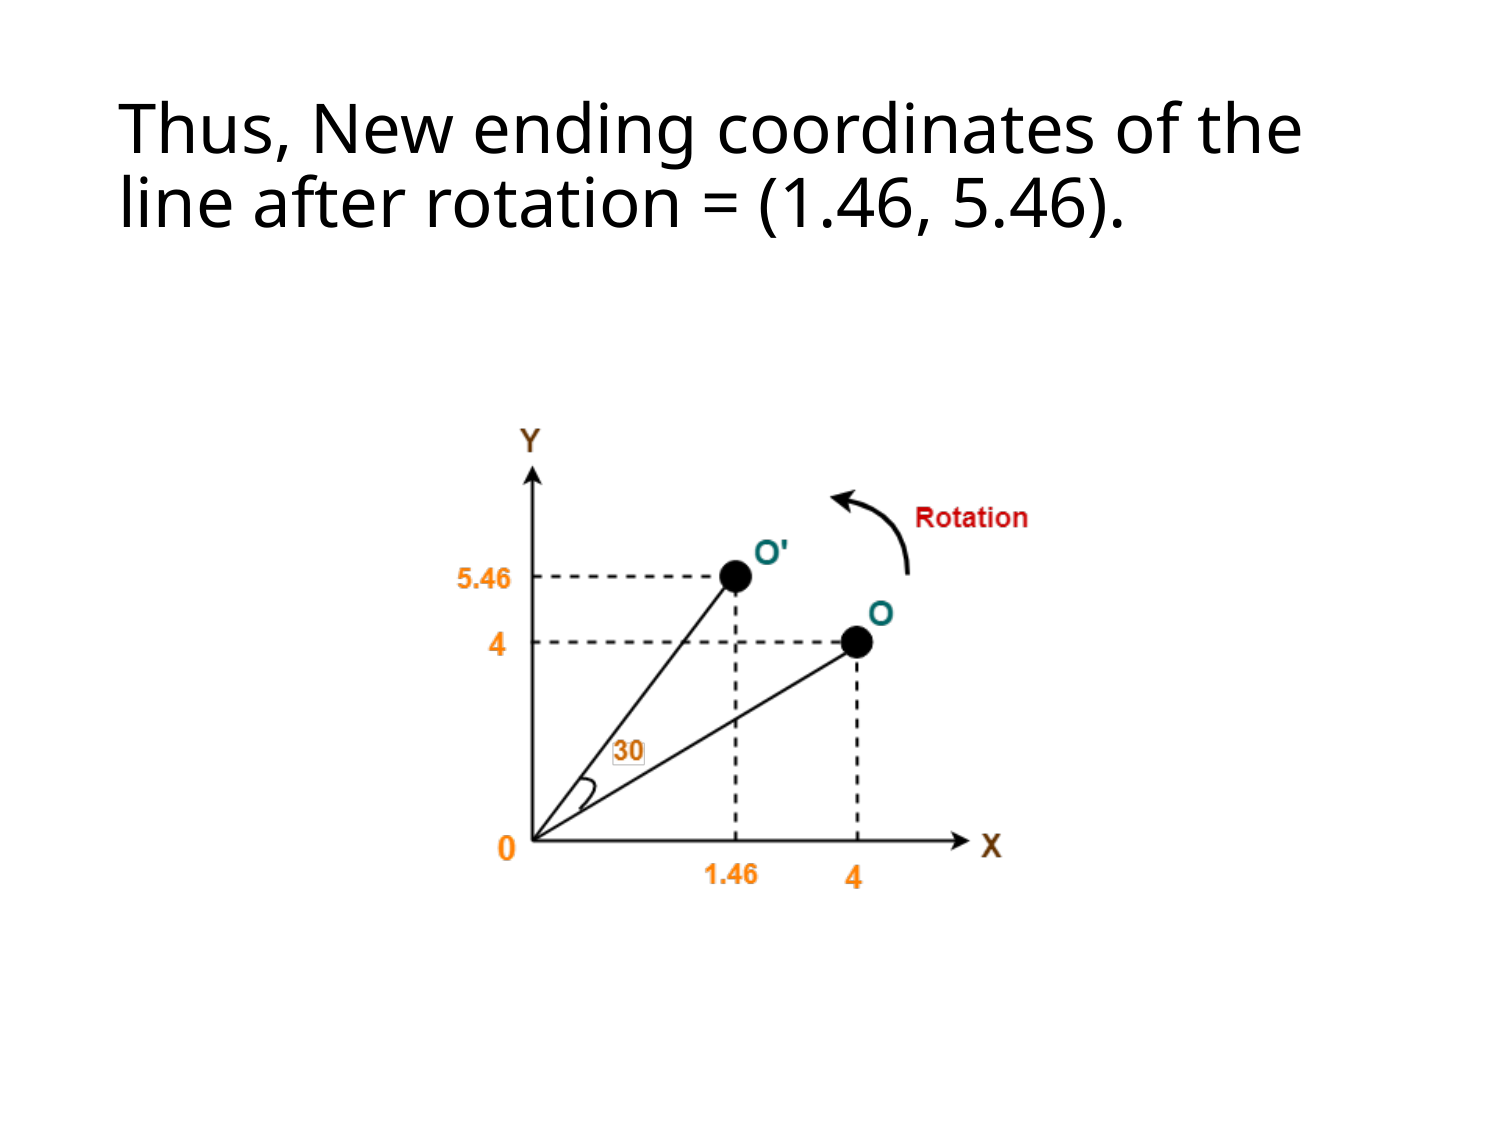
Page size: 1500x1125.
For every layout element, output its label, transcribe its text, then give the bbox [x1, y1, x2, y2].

title Thus, New ending coordinates of the line after rotation = (1.46, 5.46). [103, 59, 1397, 278]
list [446, 418, 1054, 895]
